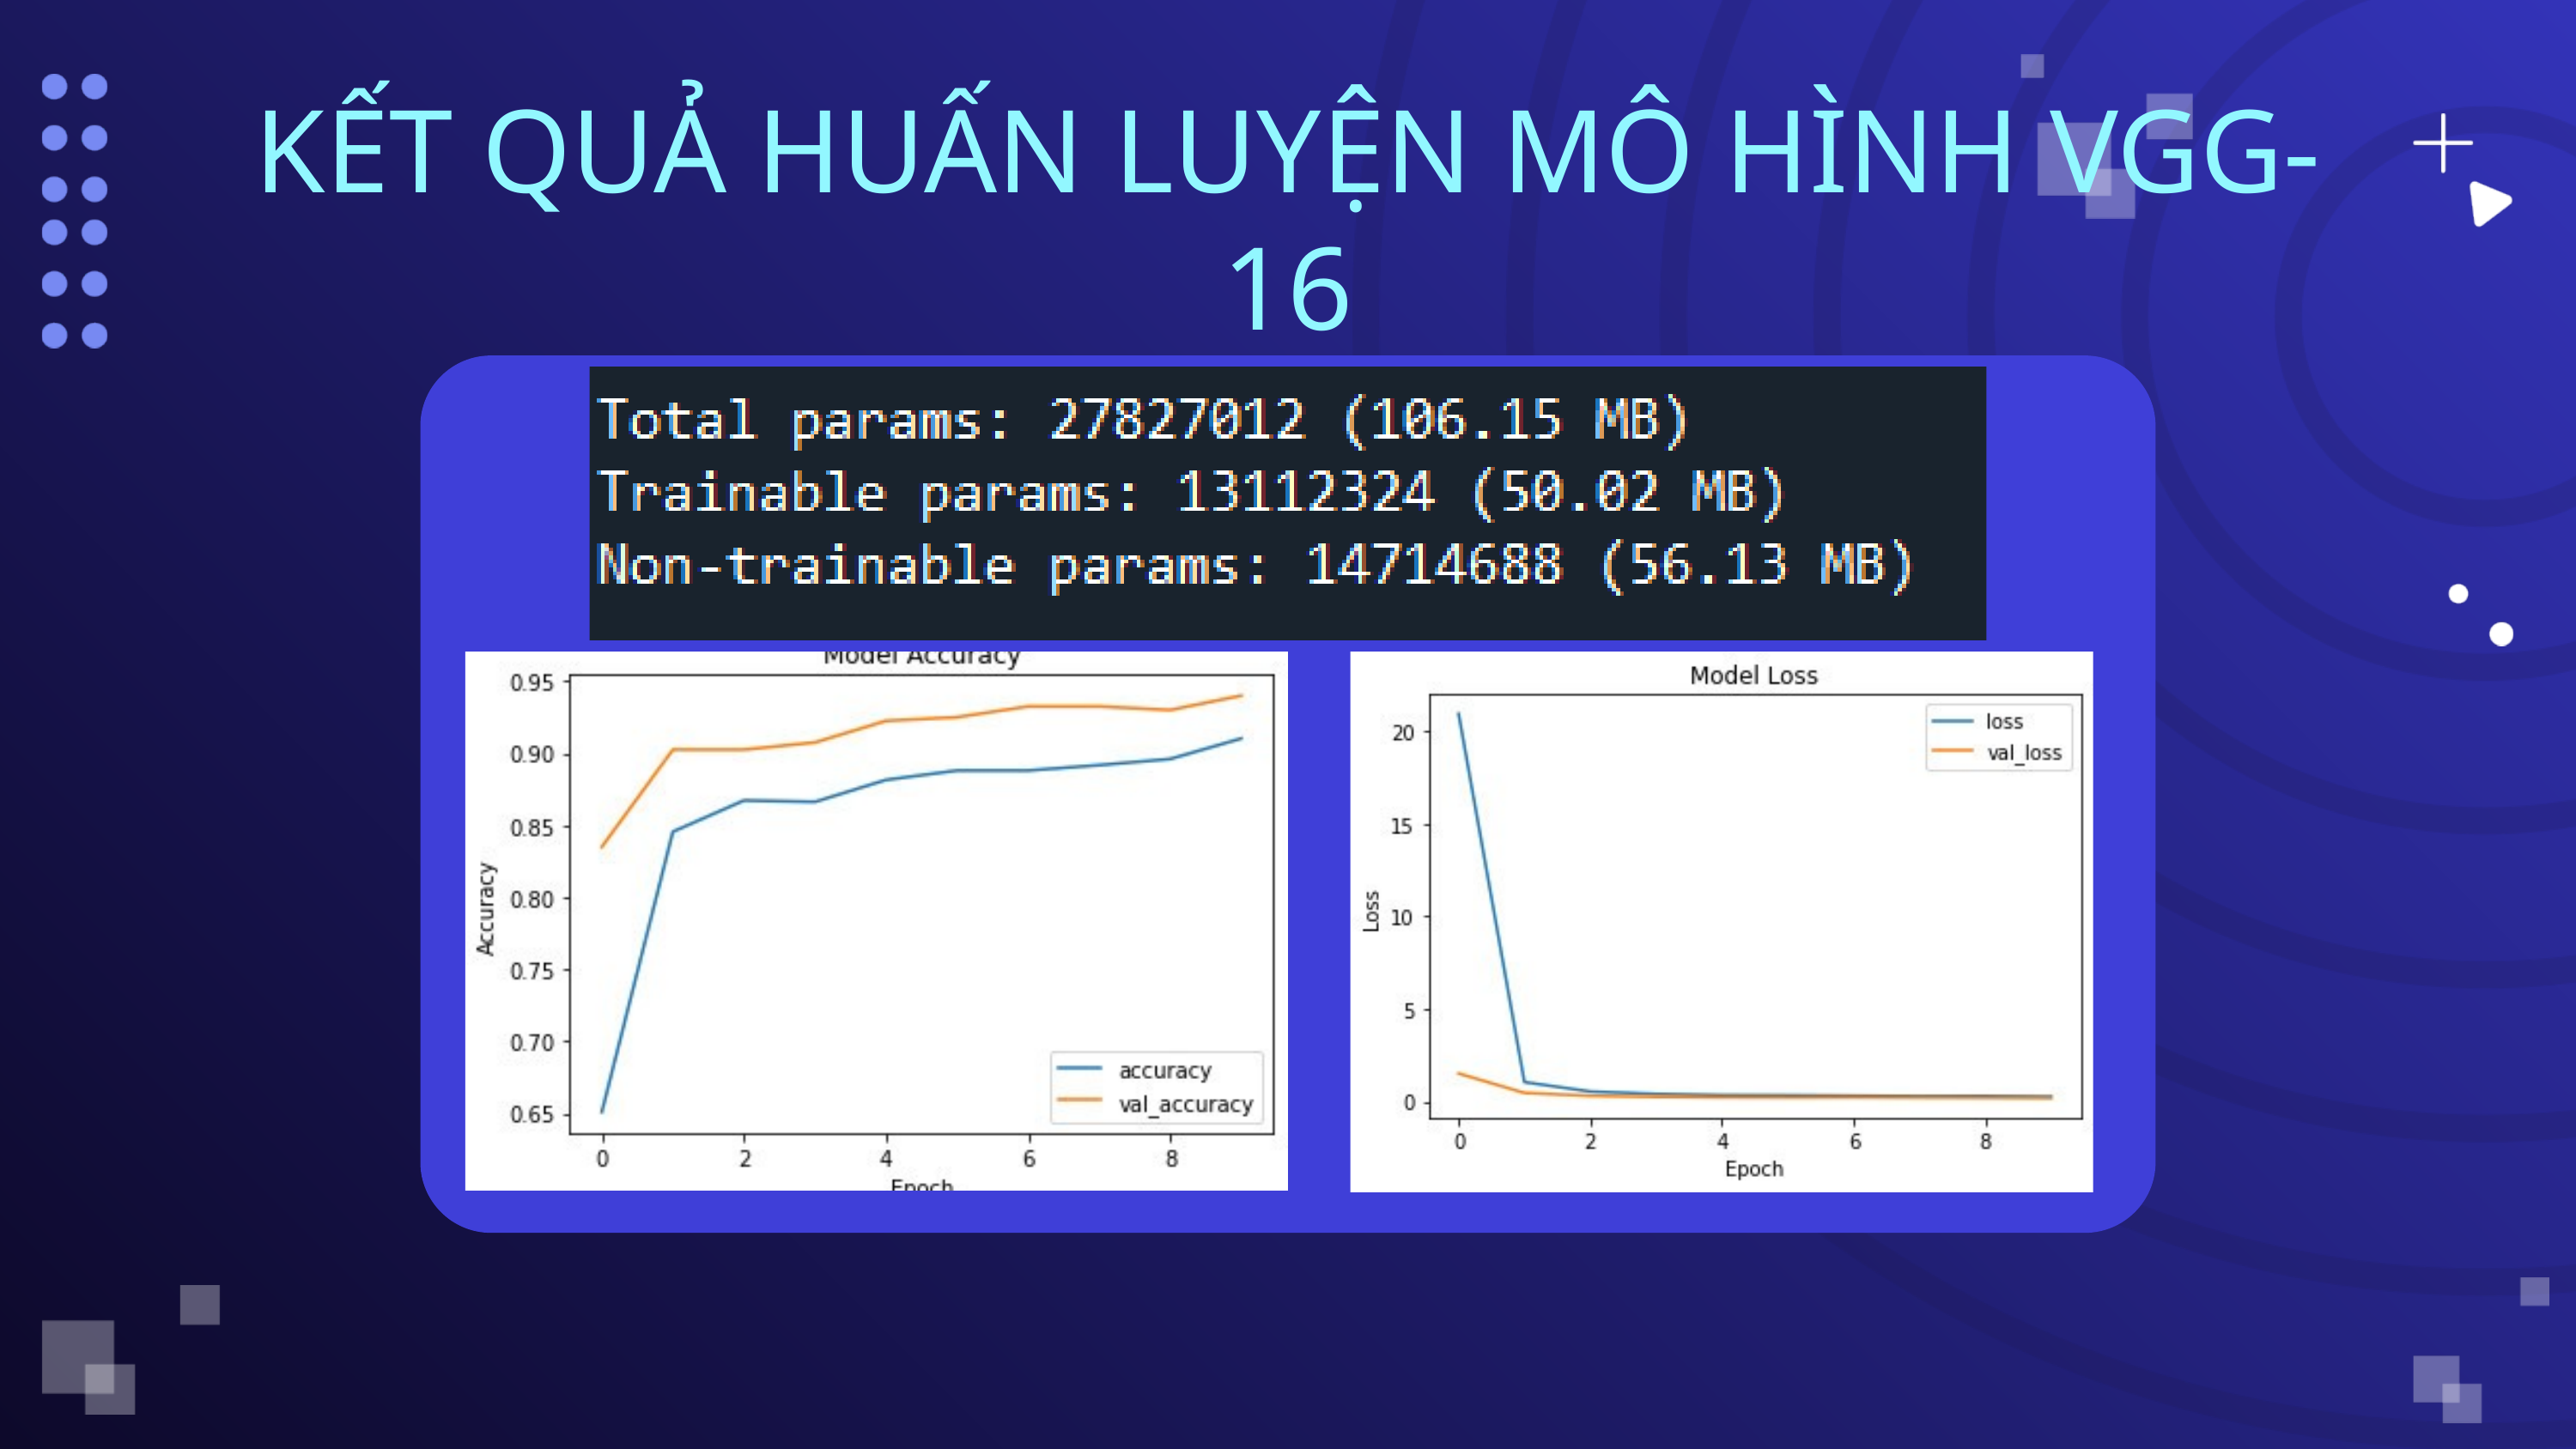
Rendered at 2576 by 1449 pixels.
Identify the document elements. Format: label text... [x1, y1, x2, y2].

text_box [2413, 1277, 2549, 1423]
text_box KẾT QUẢ HUẤN LUYỆN MÔ HÌNH VGG-16 [216, 78, 2360, 354]
text_box [2413, 113, 2514, 646]
text_box [41, 1285, 221, 1415]
text_box [1352, 0, 2576, 1449]
text_box [2020, 54, 2193, 78]
text_box [41, 74, 108, 349]
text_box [420, 355, 2156, 1234]
